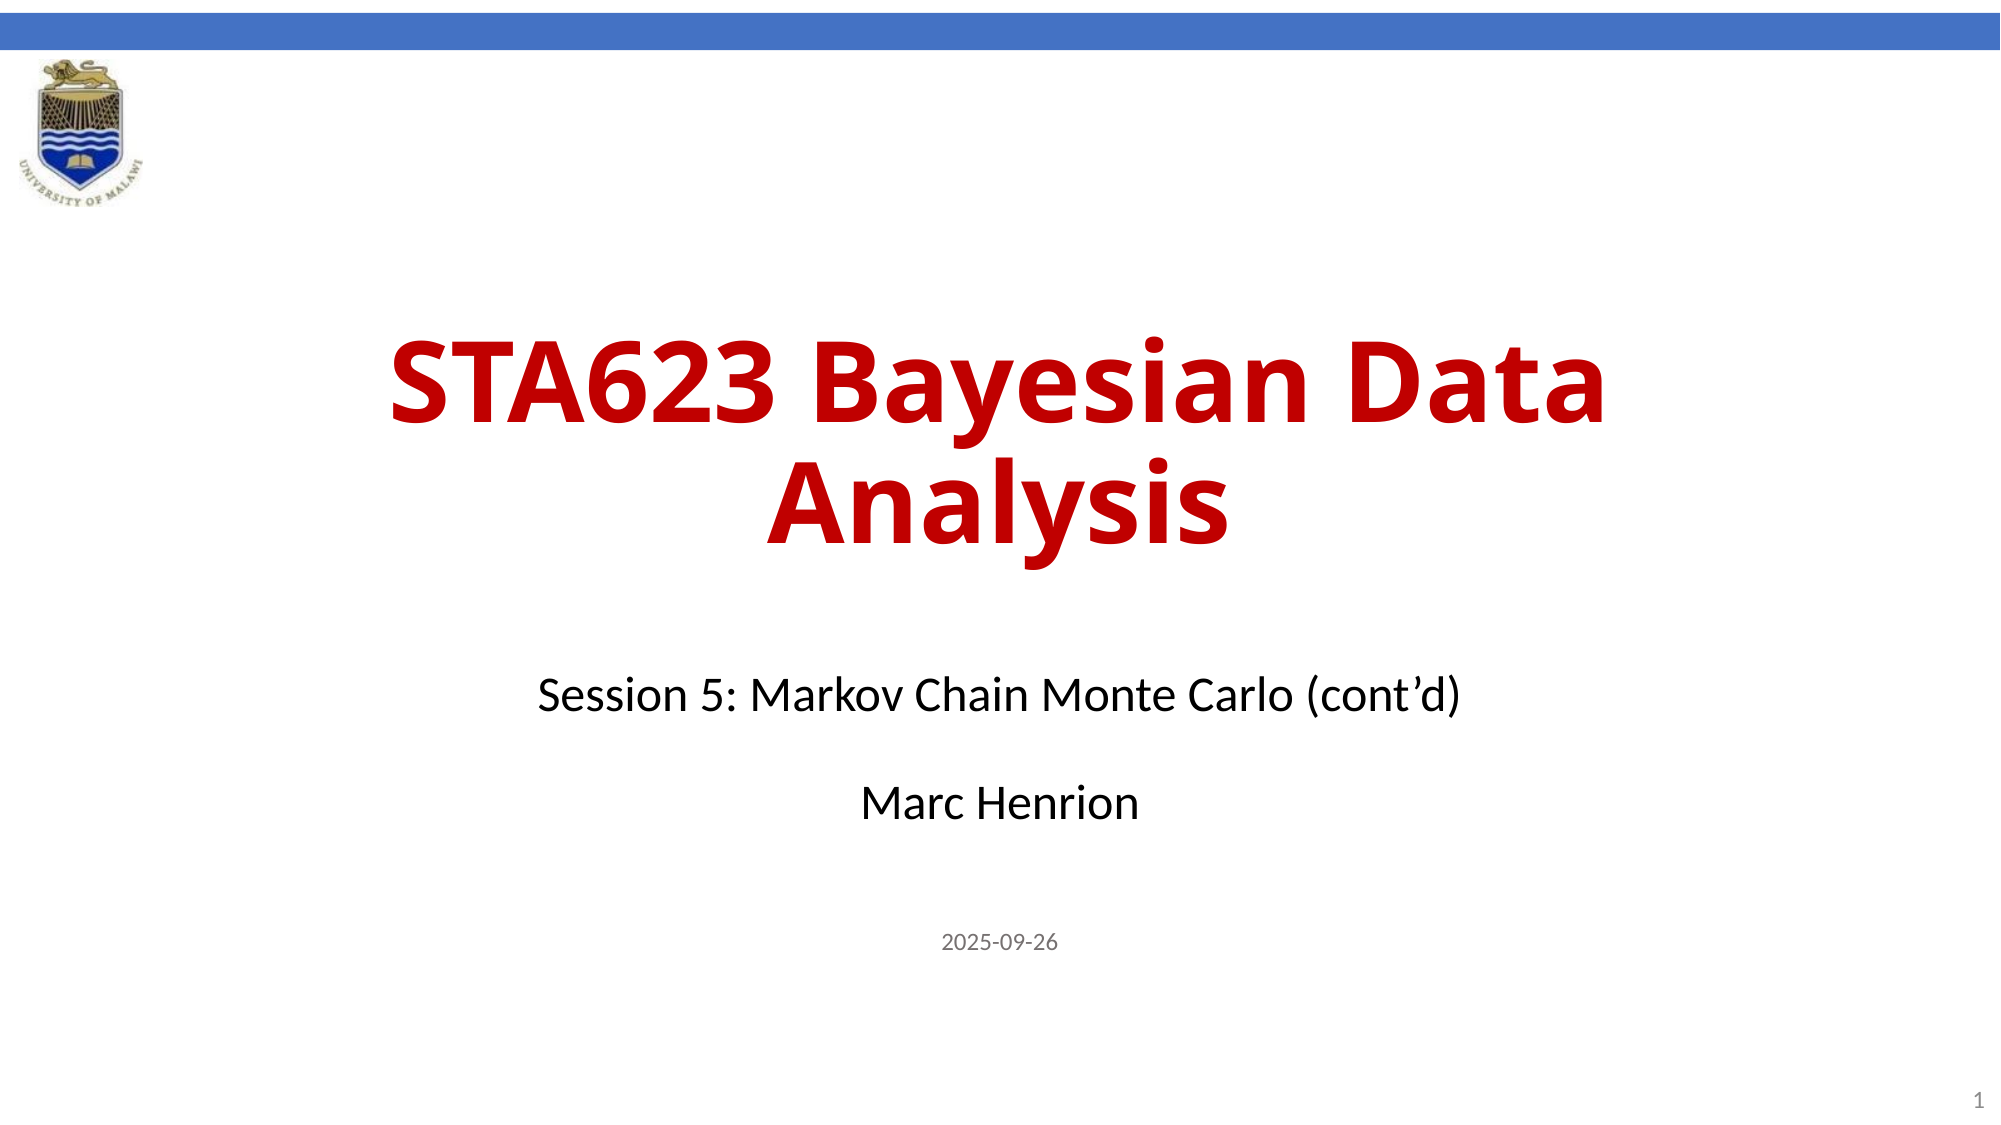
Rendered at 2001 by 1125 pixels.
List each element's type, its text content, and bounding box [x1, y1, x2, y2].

subtitle Session 5: Markov Chain Monte Carlo (cont’d) Marc Henrion [249, 660, 1750, 863]
slide_number ‹#› [1550, 1073, 2000, 1125]
picture [19, 59, 143, 207]
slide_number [774, 915, 1225, 967]
title STA623 Bayesian Data Analysis [249, 184, 1750, 576]
